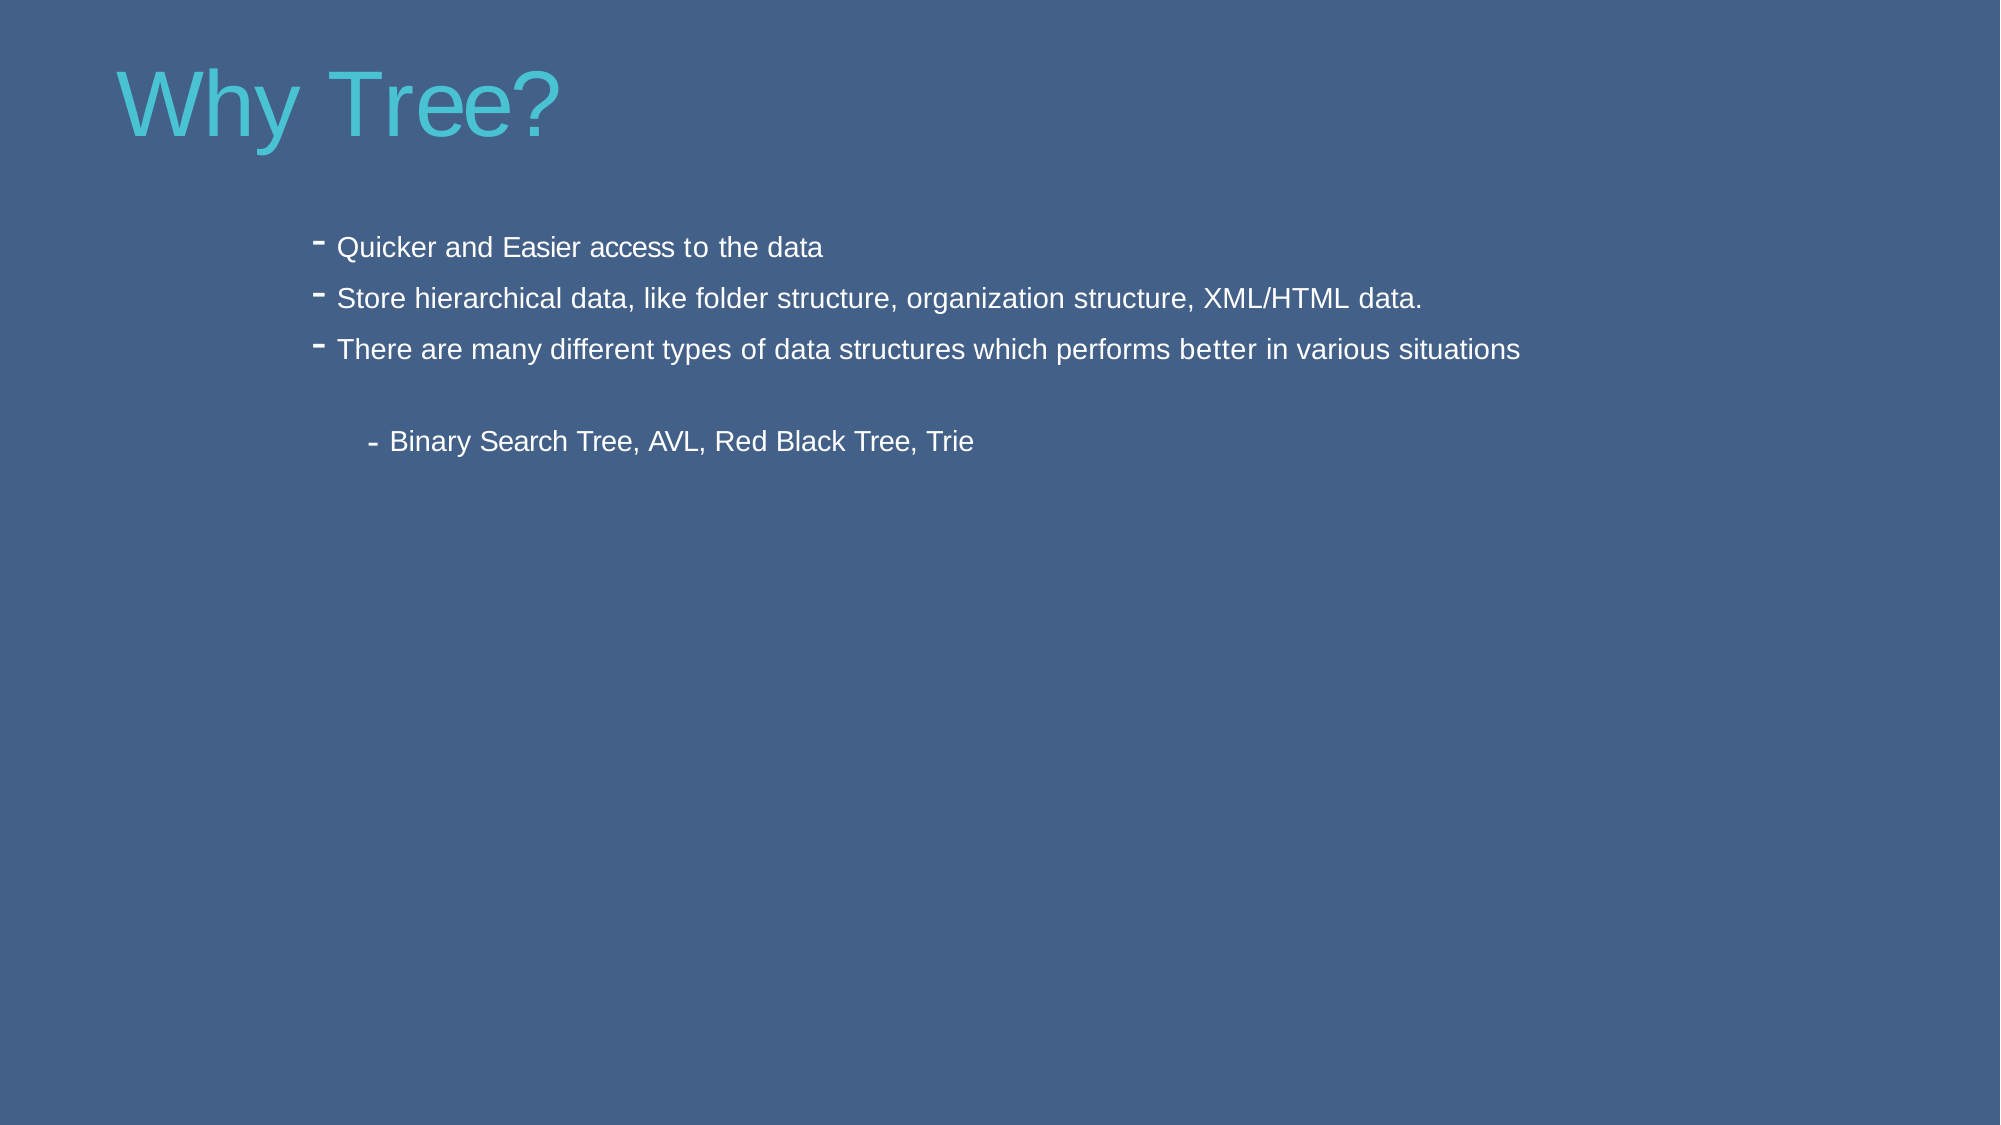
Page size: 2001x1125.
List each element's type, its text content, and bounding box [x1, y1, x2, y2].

title Why Tree? [32, 41, 1181, 231]
text_box Quicker and Easier access to the data Store hierarchical data, like folder structure, organization structure, XML/HTML data. There are many different types of data structures which performs better in various situations - Binary Search Tree, AVL, Red Black Tree, Trie [309, 226, 1528, 464]
